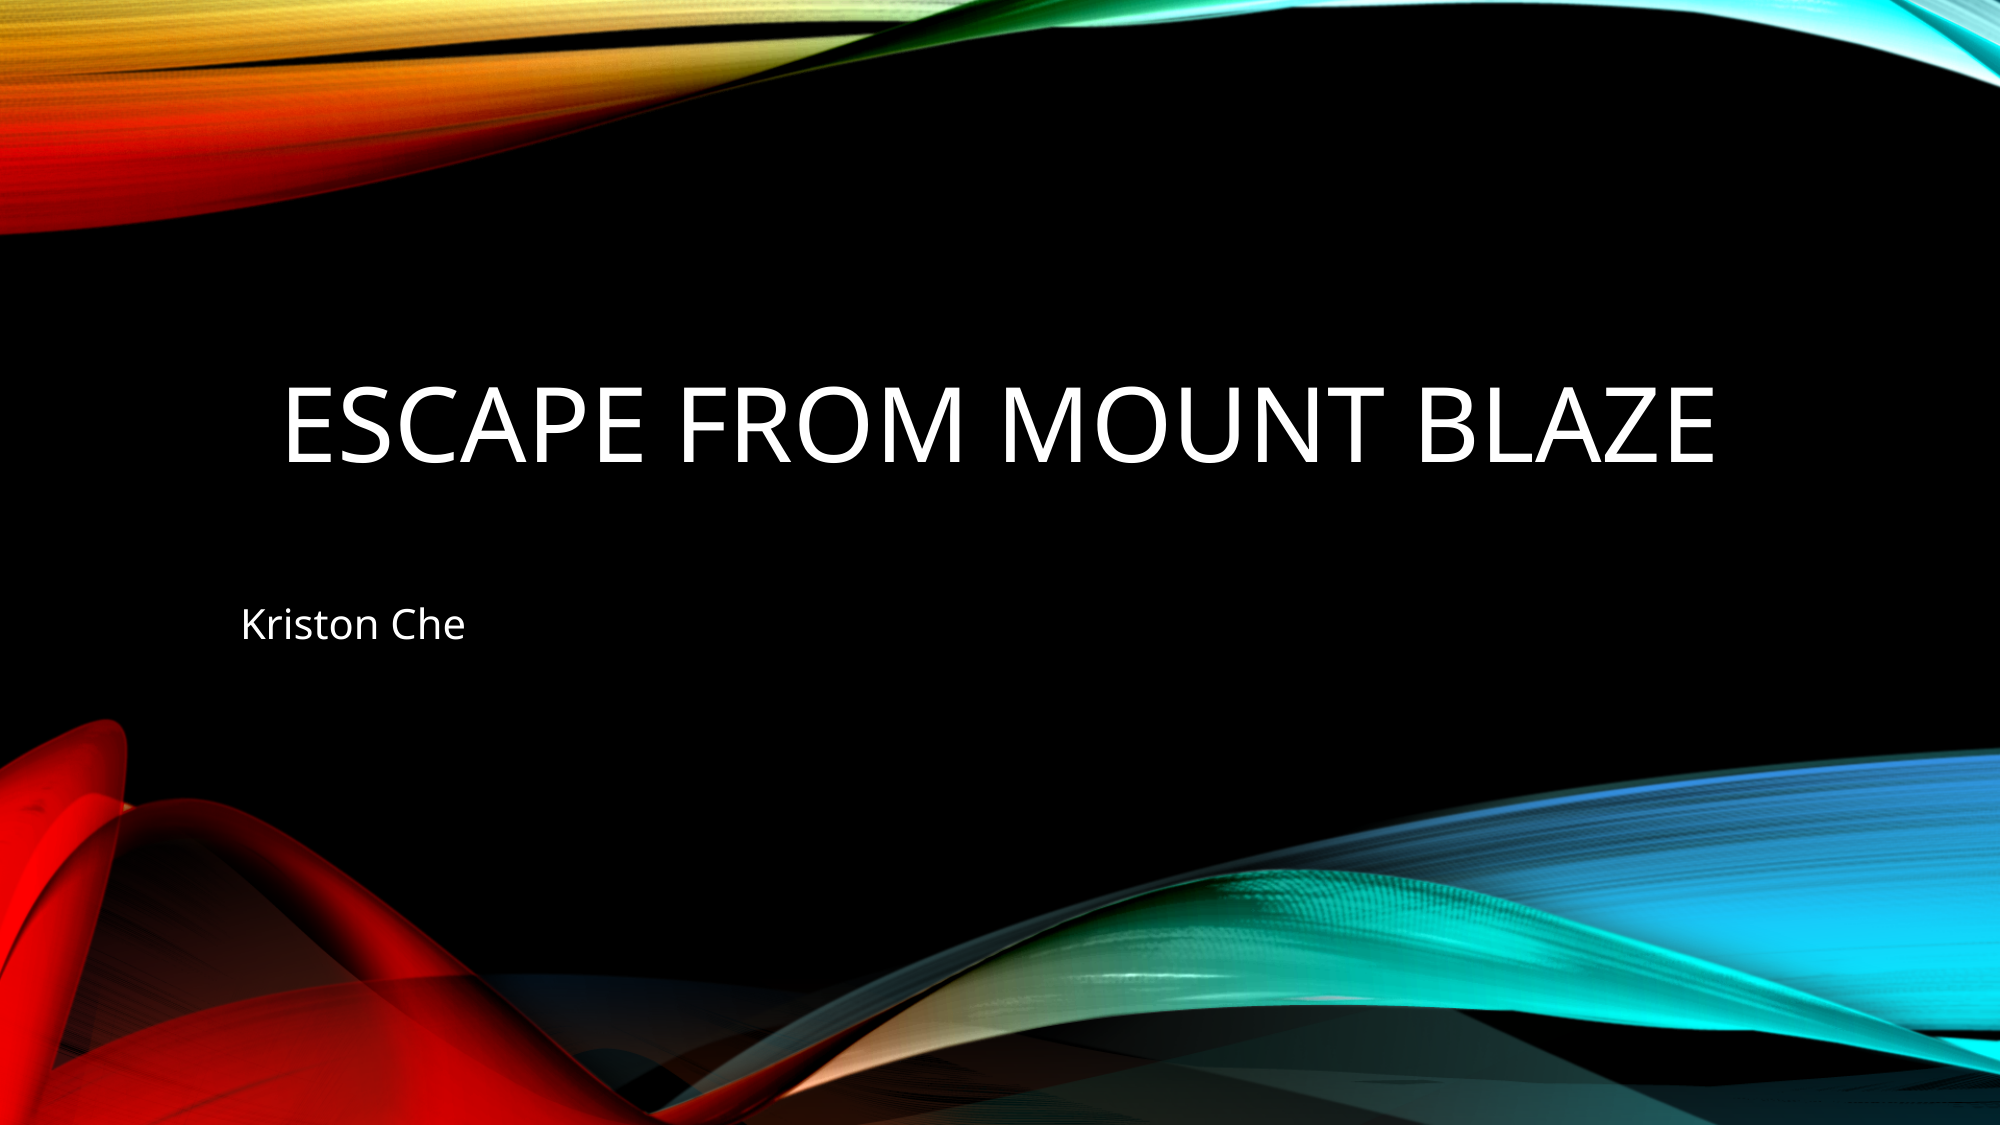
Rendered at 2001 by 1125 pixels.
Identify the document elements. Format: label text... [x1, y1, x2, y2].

subtitle Kriston Che [225, 595, 1775, 709]
picture [0, 717, 2000, 1125]
title Escape from Mount Blaze [225, 361, 1775, 493]
picture [0, 0, 2000, 237]
